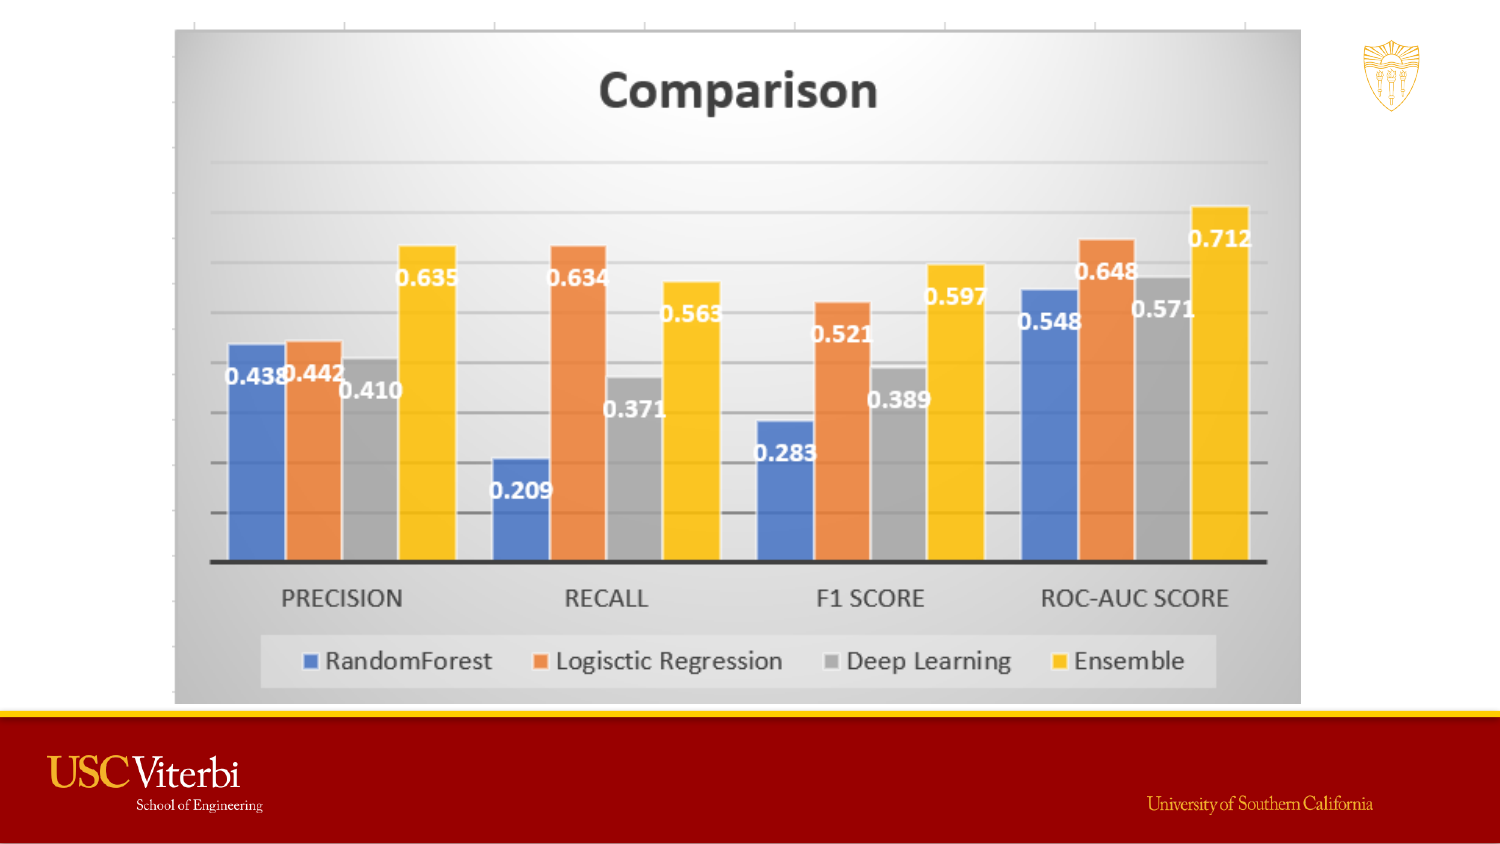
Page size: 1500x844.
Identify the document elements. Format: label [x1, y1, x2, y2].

picture [1147, 795, 1373, 815]
picture [1345, 29, 1438, 122]
picture [171, 22, 1301, 704]
picture [47, 755, 263, 813]
